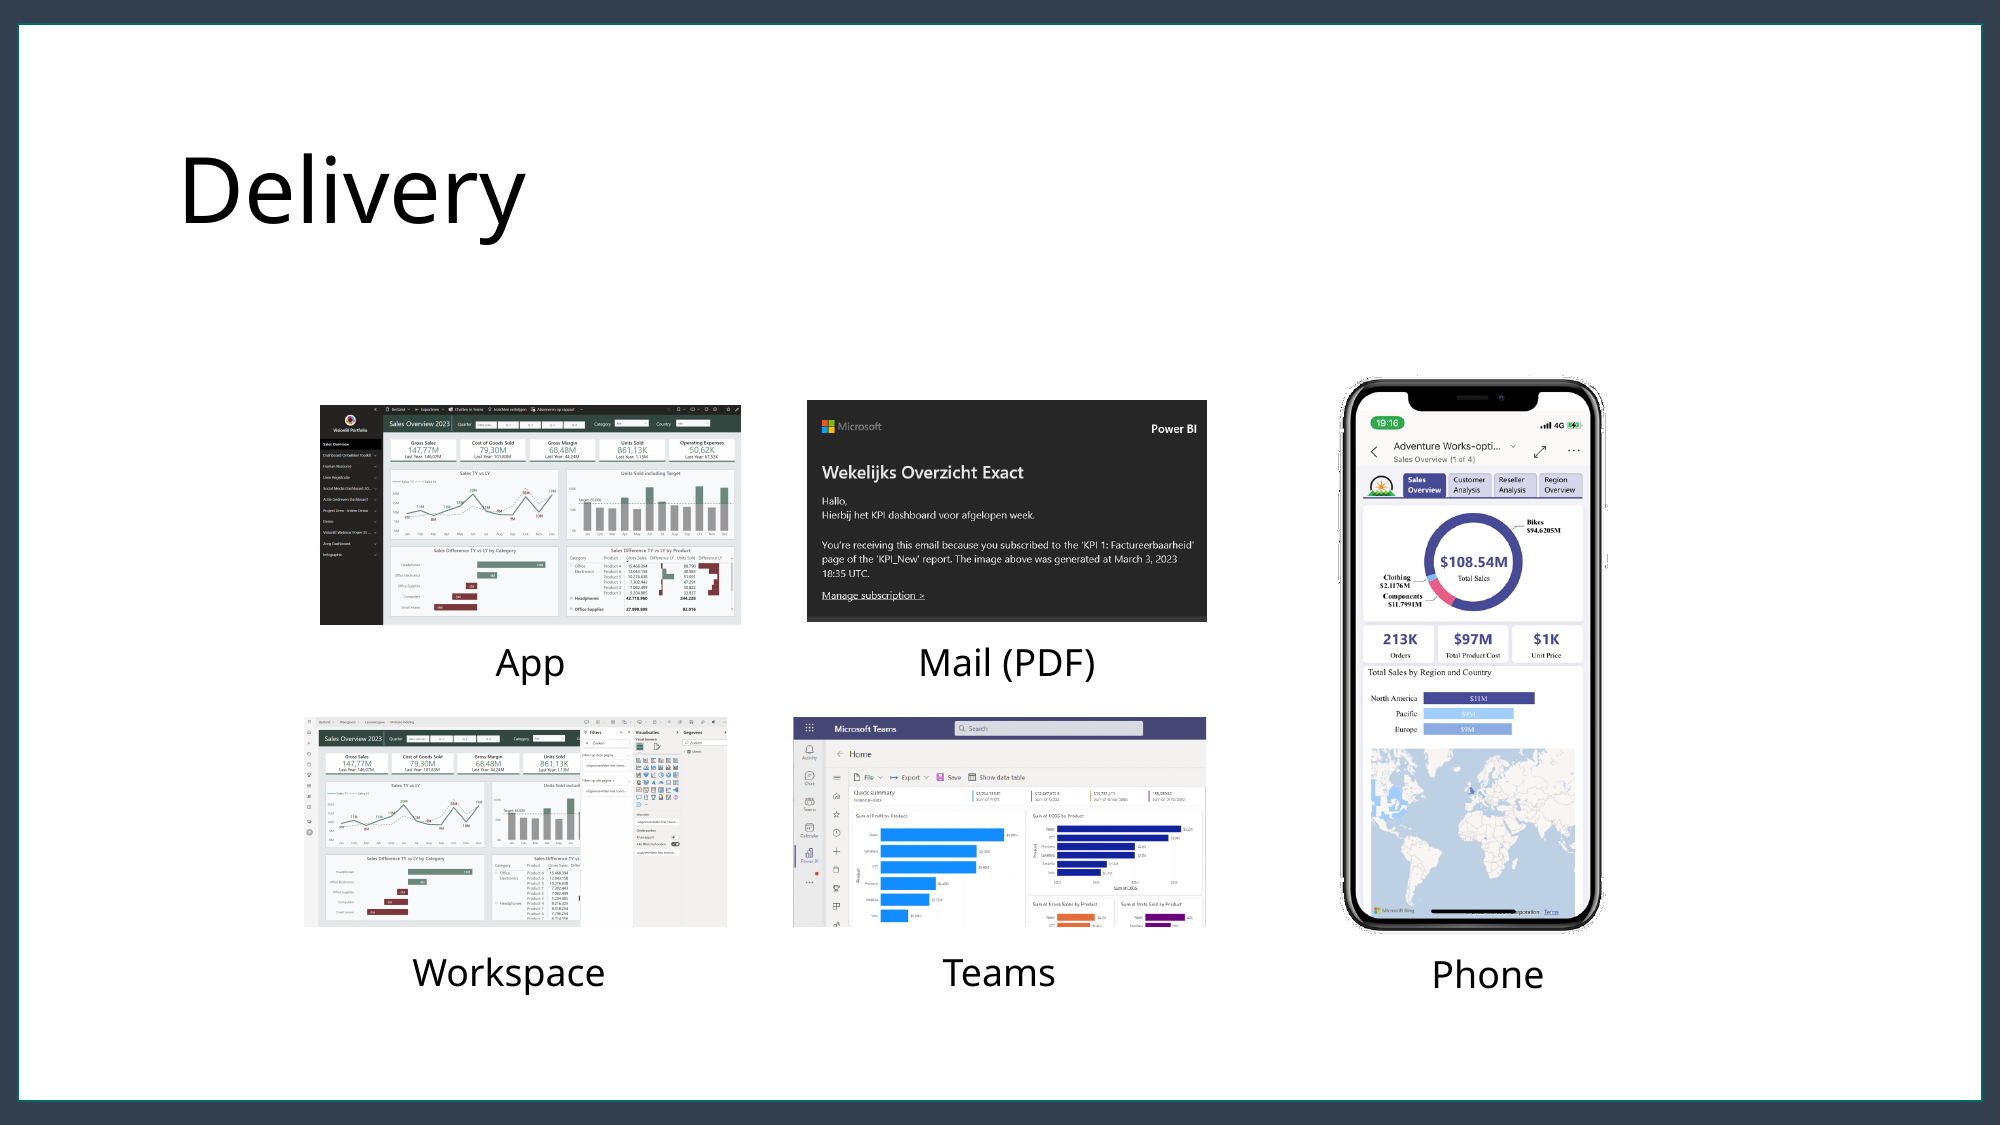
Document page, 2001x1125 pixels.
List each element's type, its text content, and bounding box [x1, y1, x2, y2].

picture [304, 717, 727, 927]
text_box Delivery [162, 84, 1888, 303]
text_box Workspace [397, 941, 621, 1002]
picture [320, 405, 741, 625]
text_box Teams [927, 941, 1072, 1002]
text_box Phone [1416, 951, 1560, 1004]
picture [807, 400, 1207, 622]
picture [793, 717, 1207, 927]
text_box Mail (PDF) [903, 631, 1111, 692]
text_box [17, 23, 1983, 1102]
text_box App [480, 631, 581, 692]
picture [1332, 367, 1614, 951]
